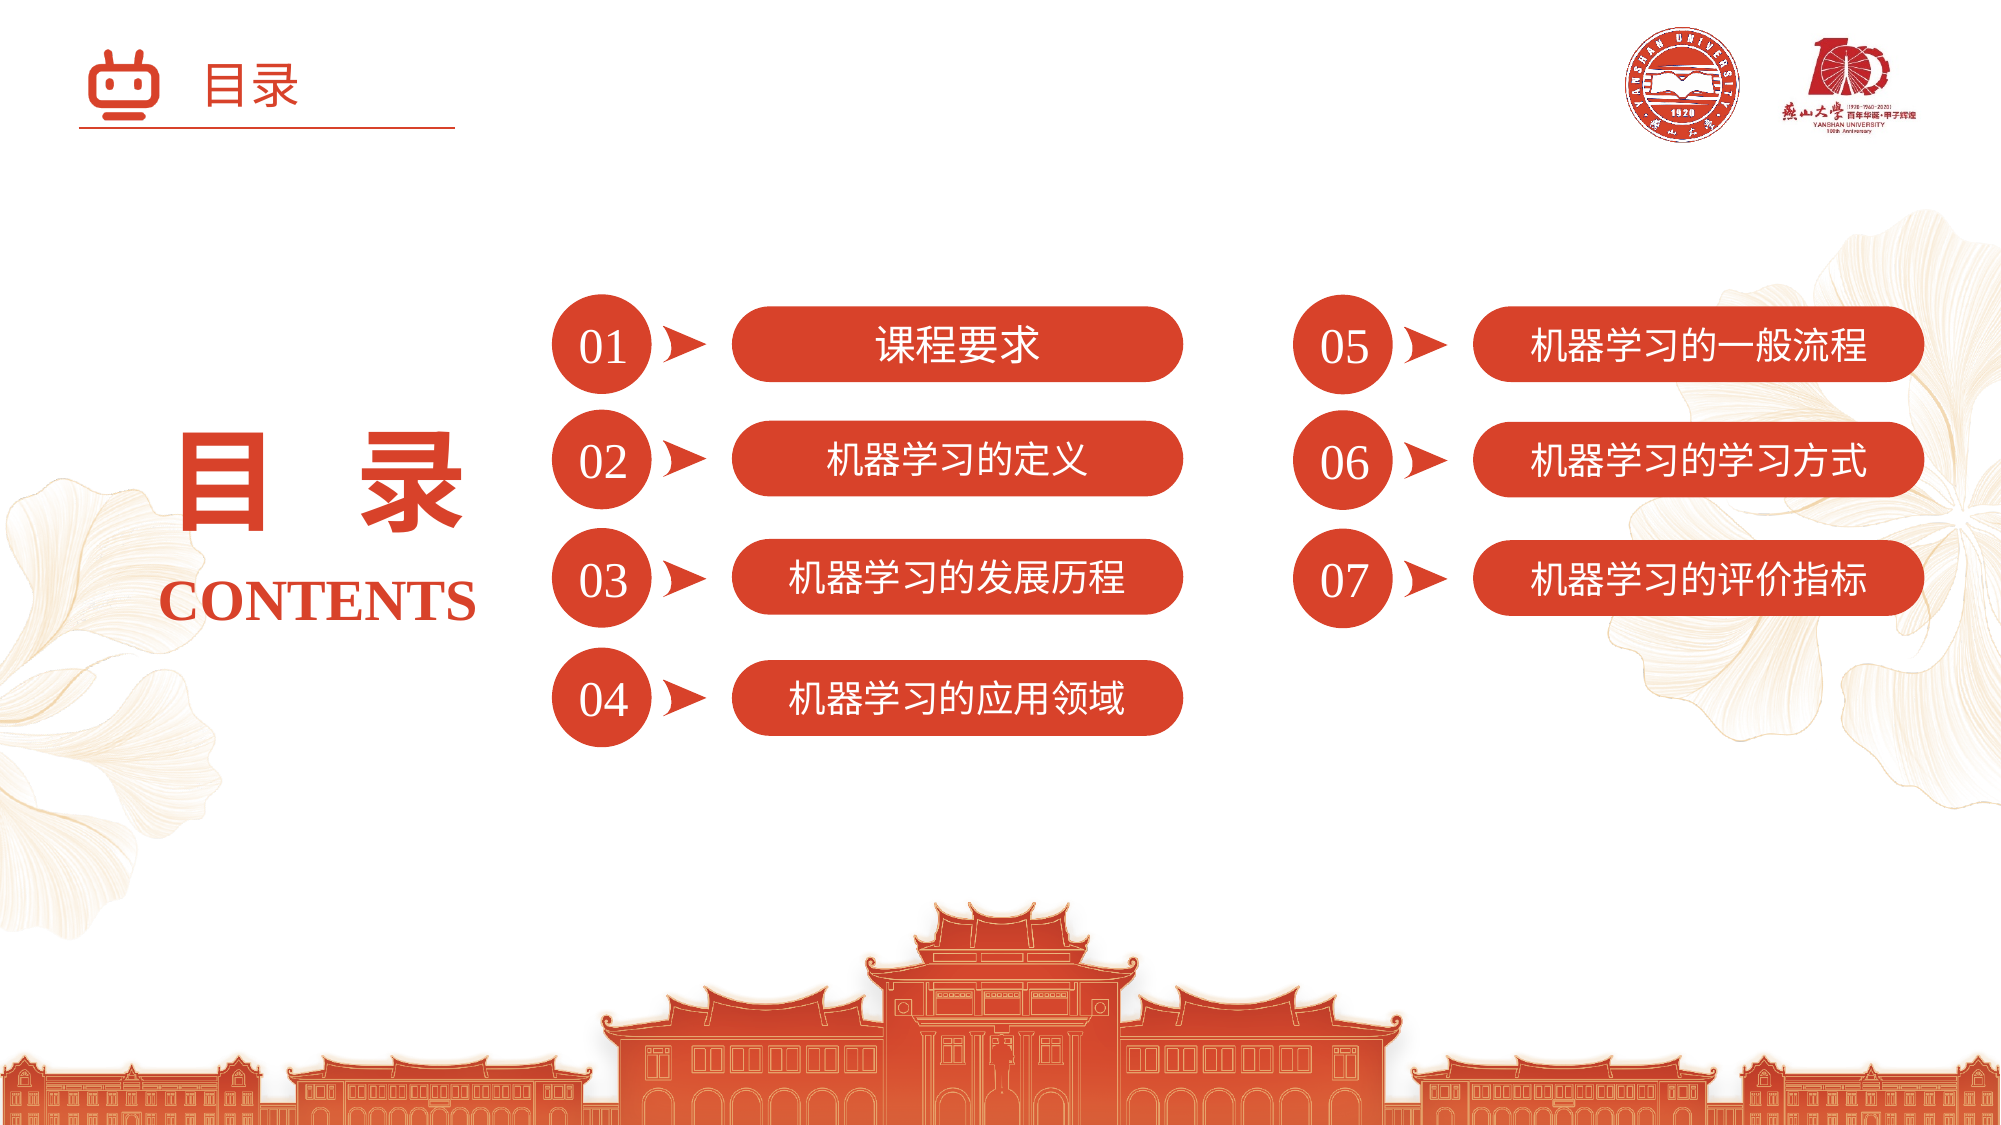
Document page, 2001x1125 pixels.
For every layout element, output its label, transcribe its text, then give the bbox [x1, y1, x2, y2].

picture [78, 39, 169, 127]
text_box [1624, 22, 1939, 147]
picture [1529, 188, 2001, 855]
picture [0, 330, 2000, 1125]
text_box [138, 402, 498, 641]
text_box 目录 [185, 46, 316, 121]
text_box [551, 294, 1925, 748]
